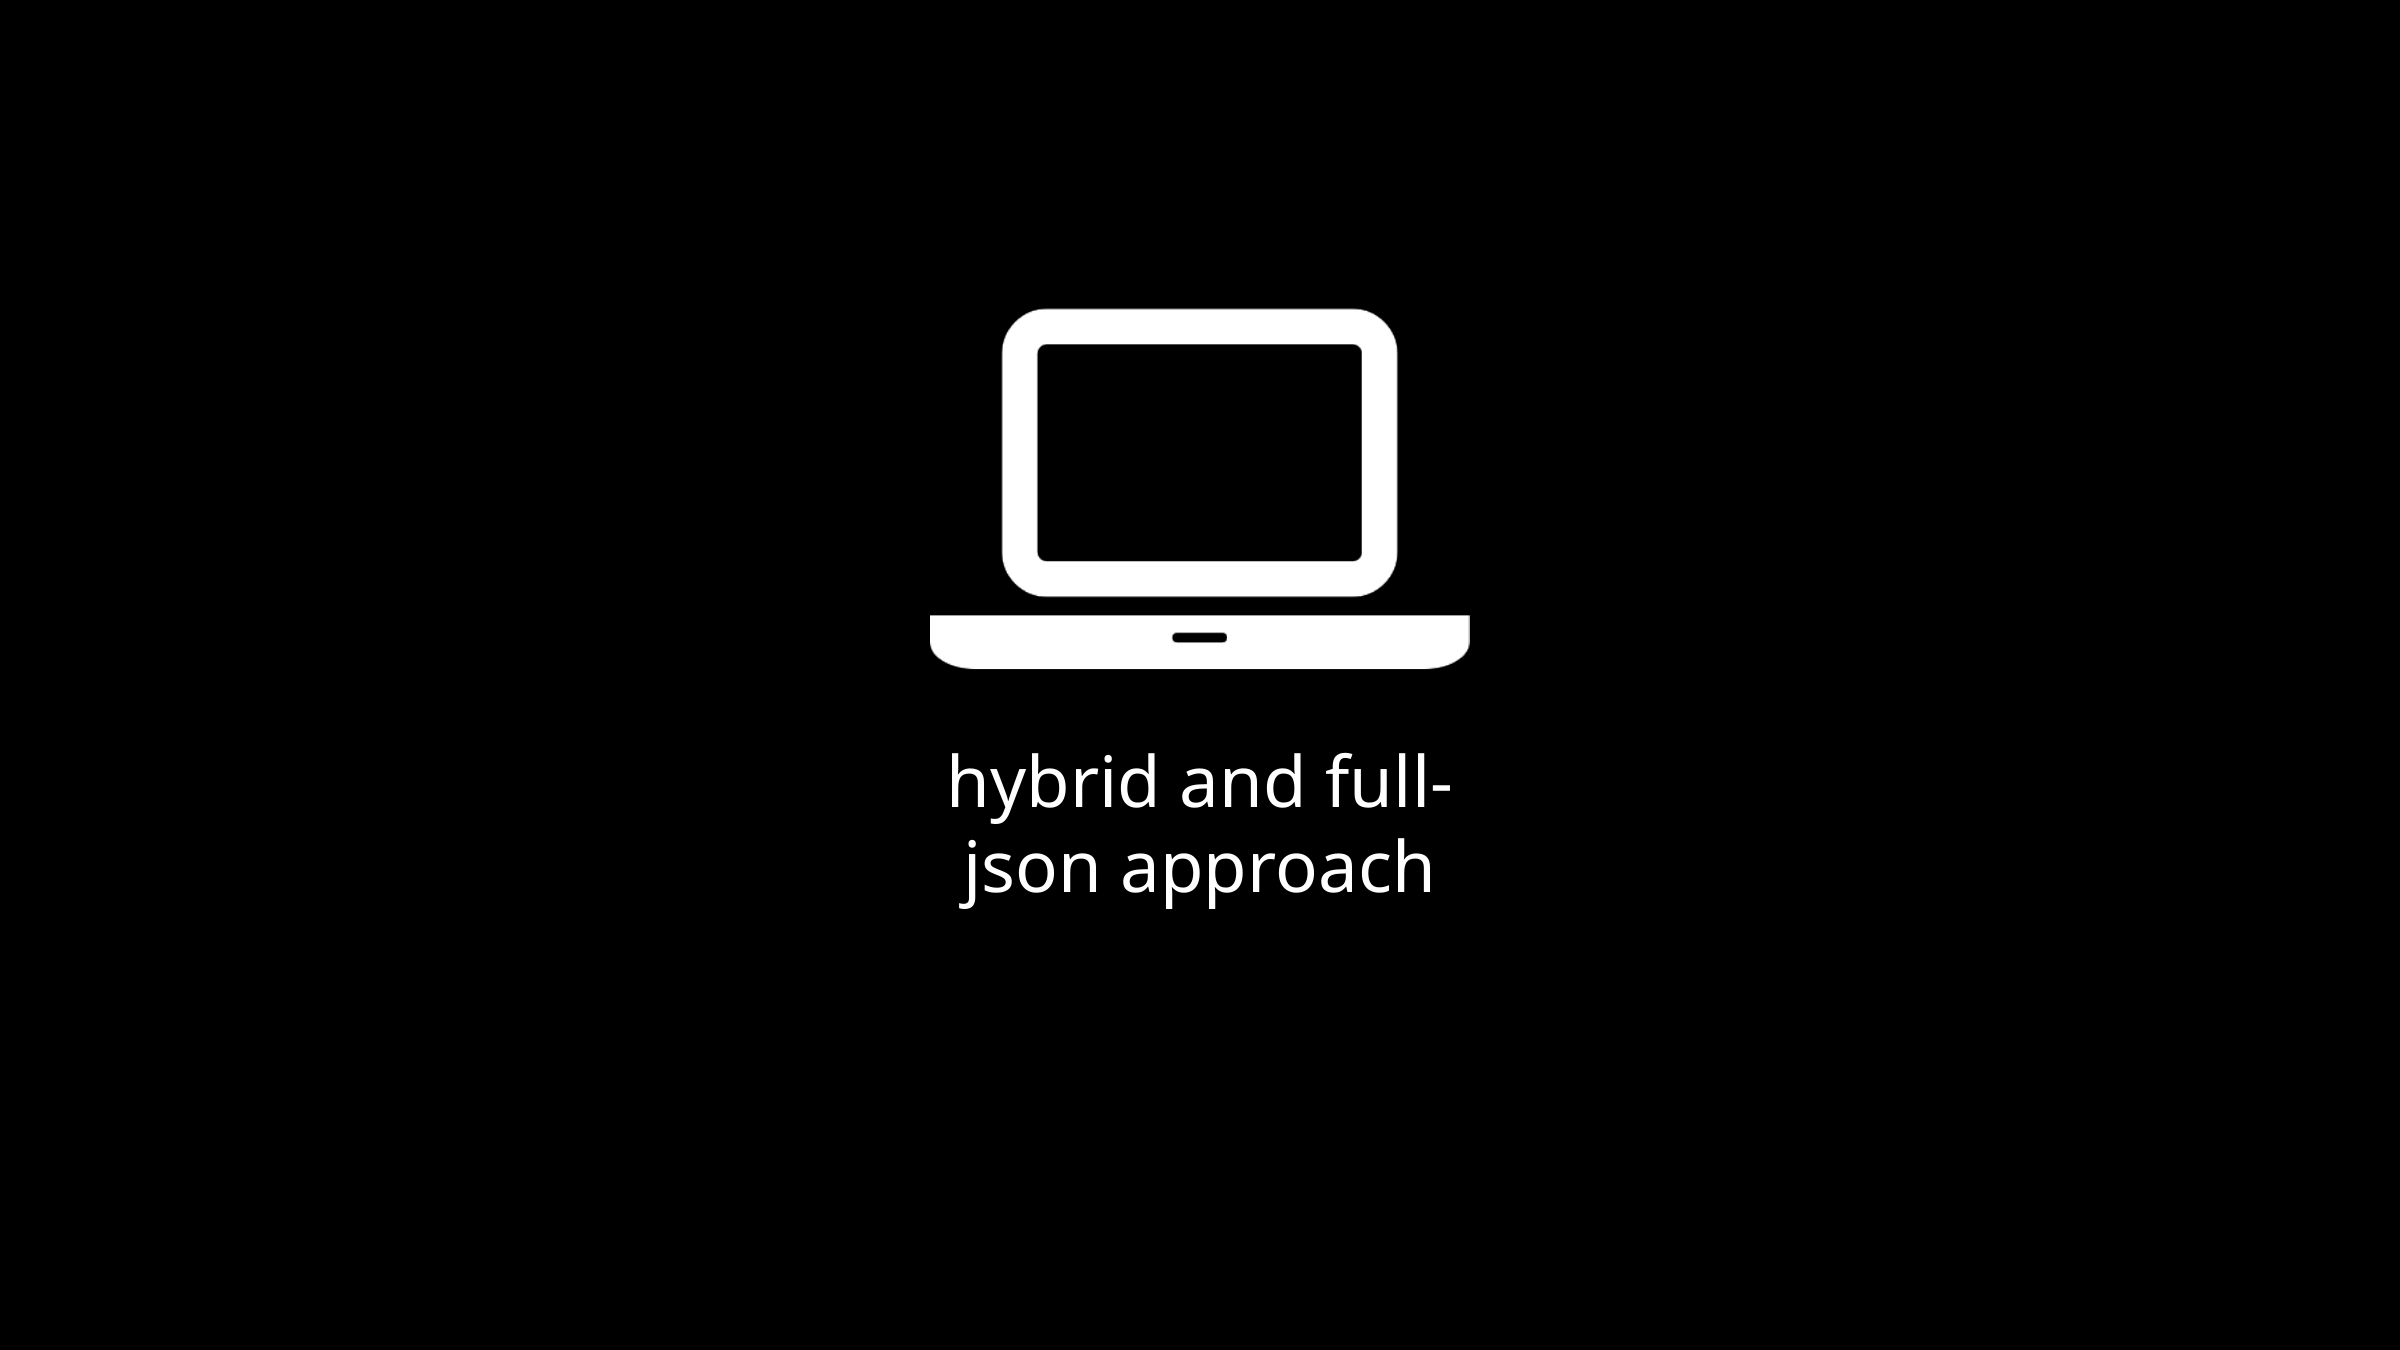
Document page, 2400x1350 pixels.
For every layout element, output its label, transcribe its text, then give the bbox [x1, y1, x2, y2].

picture [930, 219, 1470, 728]
list hybrid and full-json approach [885, 728, 1515, 920]
